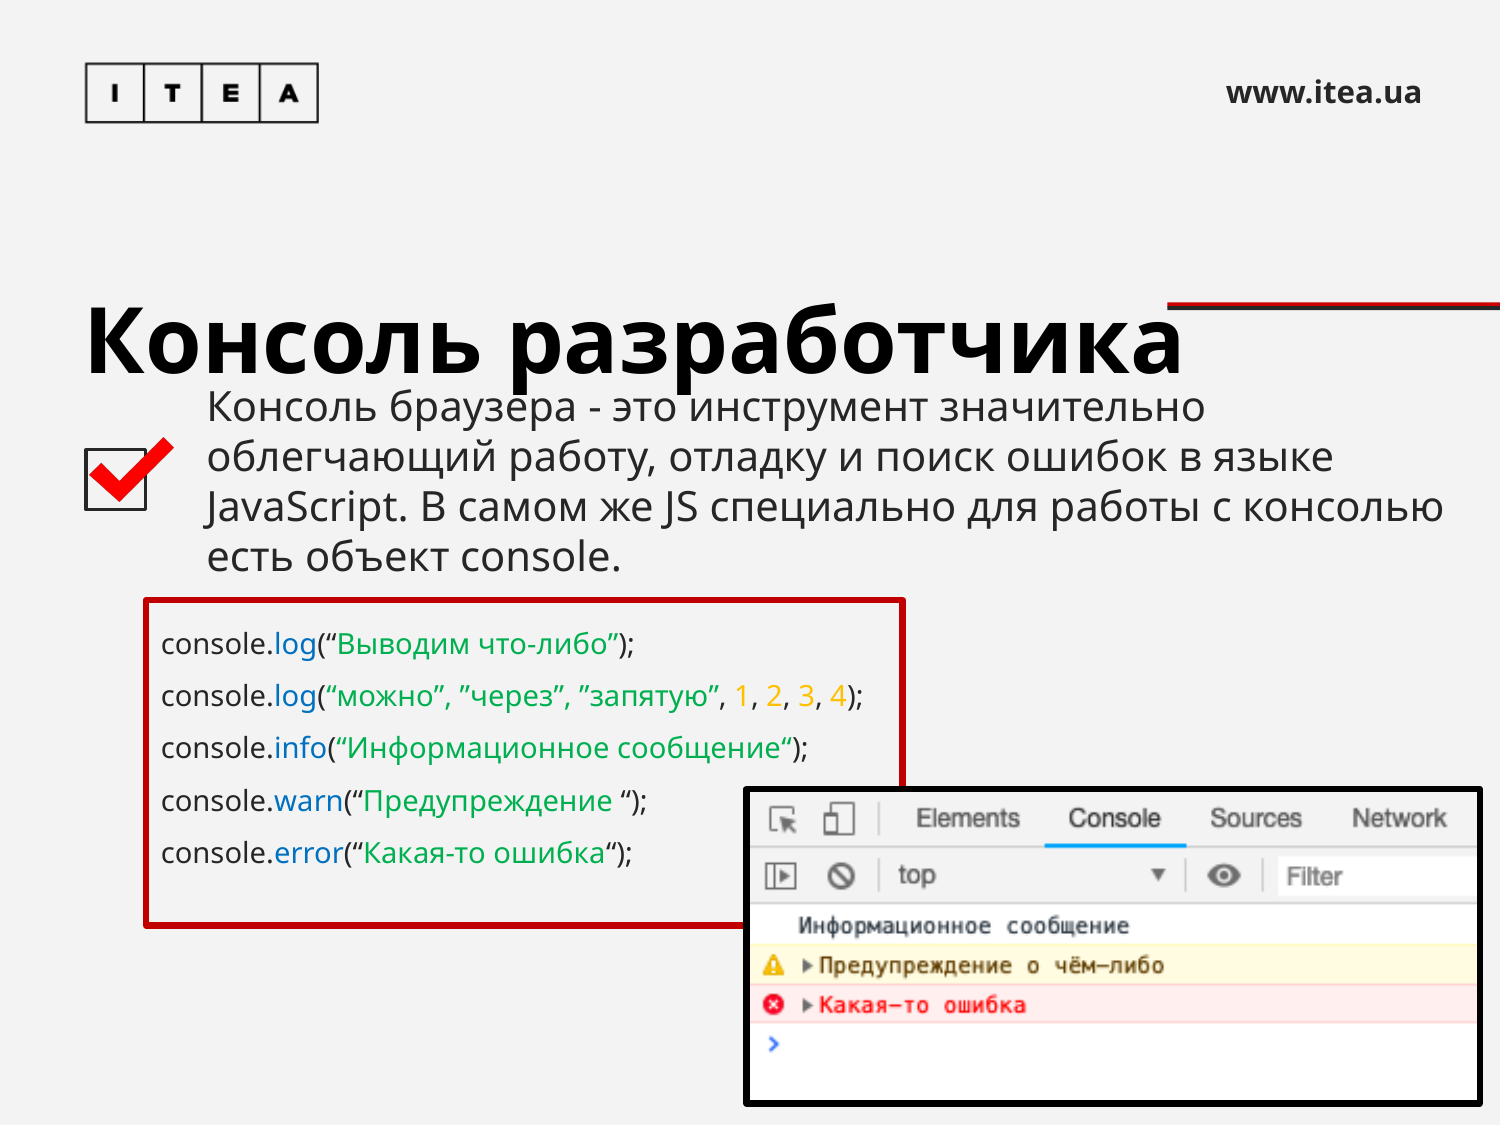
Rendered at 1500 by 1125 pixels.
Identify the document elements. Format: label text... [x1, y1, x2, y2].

picture [749, 791, 1477, 1101]
picture [89, 437, 174, 502]
text_box [0, 0, 1500, 1125]
text_box Консоль браузера - это инструмент значительно облегчающий работу, отладку и поиск ошибок в языке JavaScript. В самом же JS специально для работы с консолью есть объект console. [191, 396, 1477, 563]
text_box [1167, 306, 1500, 311]
text_box console.log(“Выводим что-либо”); console.log(“можно”, ”через”, ”запятую”, 1, 2, 3, 4); console.info(“Информационное сообщение“); console.warn(“Предупреждение “); console.error(“Какая-то ошибка“); [145, 599, 903, 926]
picture [57, 49, 344, 133]
title Консоль разработчика [68, 211, 1413, 399]
text_box [1167, 302, 1500, 306]
text_box www.itea.ua [1172, 66, 1477, 115]
